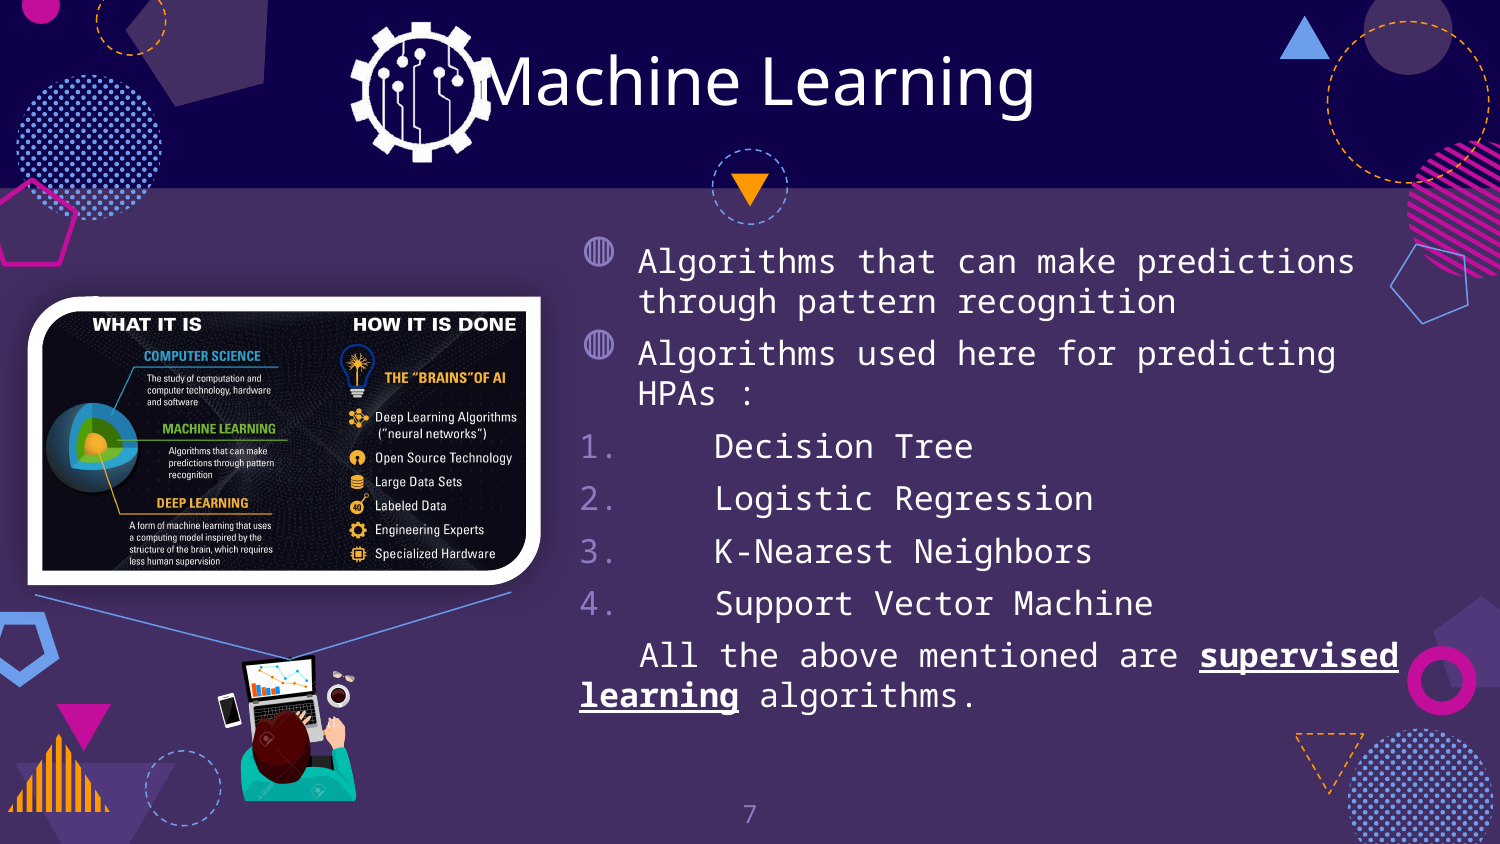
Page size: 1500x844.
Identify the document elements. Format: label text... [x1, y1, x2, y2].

title Machine Learning [513, 0, 1180, 174]
picture [306, 0, 512, 226]
picture [199, 659, 383, 804]
slide_number ‹#› [705, 783, 795, 844]
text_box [290, 591, 512, 659]
picture [34, 303, 534, 579]
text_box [34, 594, 292, 661]
list Algorithms that can make predictions through pattern recognition Algorithms used here for predicting HPAs : Decision Tree Logistic Regression K-Nearest Neighbors Support Vector Machine All the above mentioned are supervised learning algorithms. [547, 225, 1430, 704]
